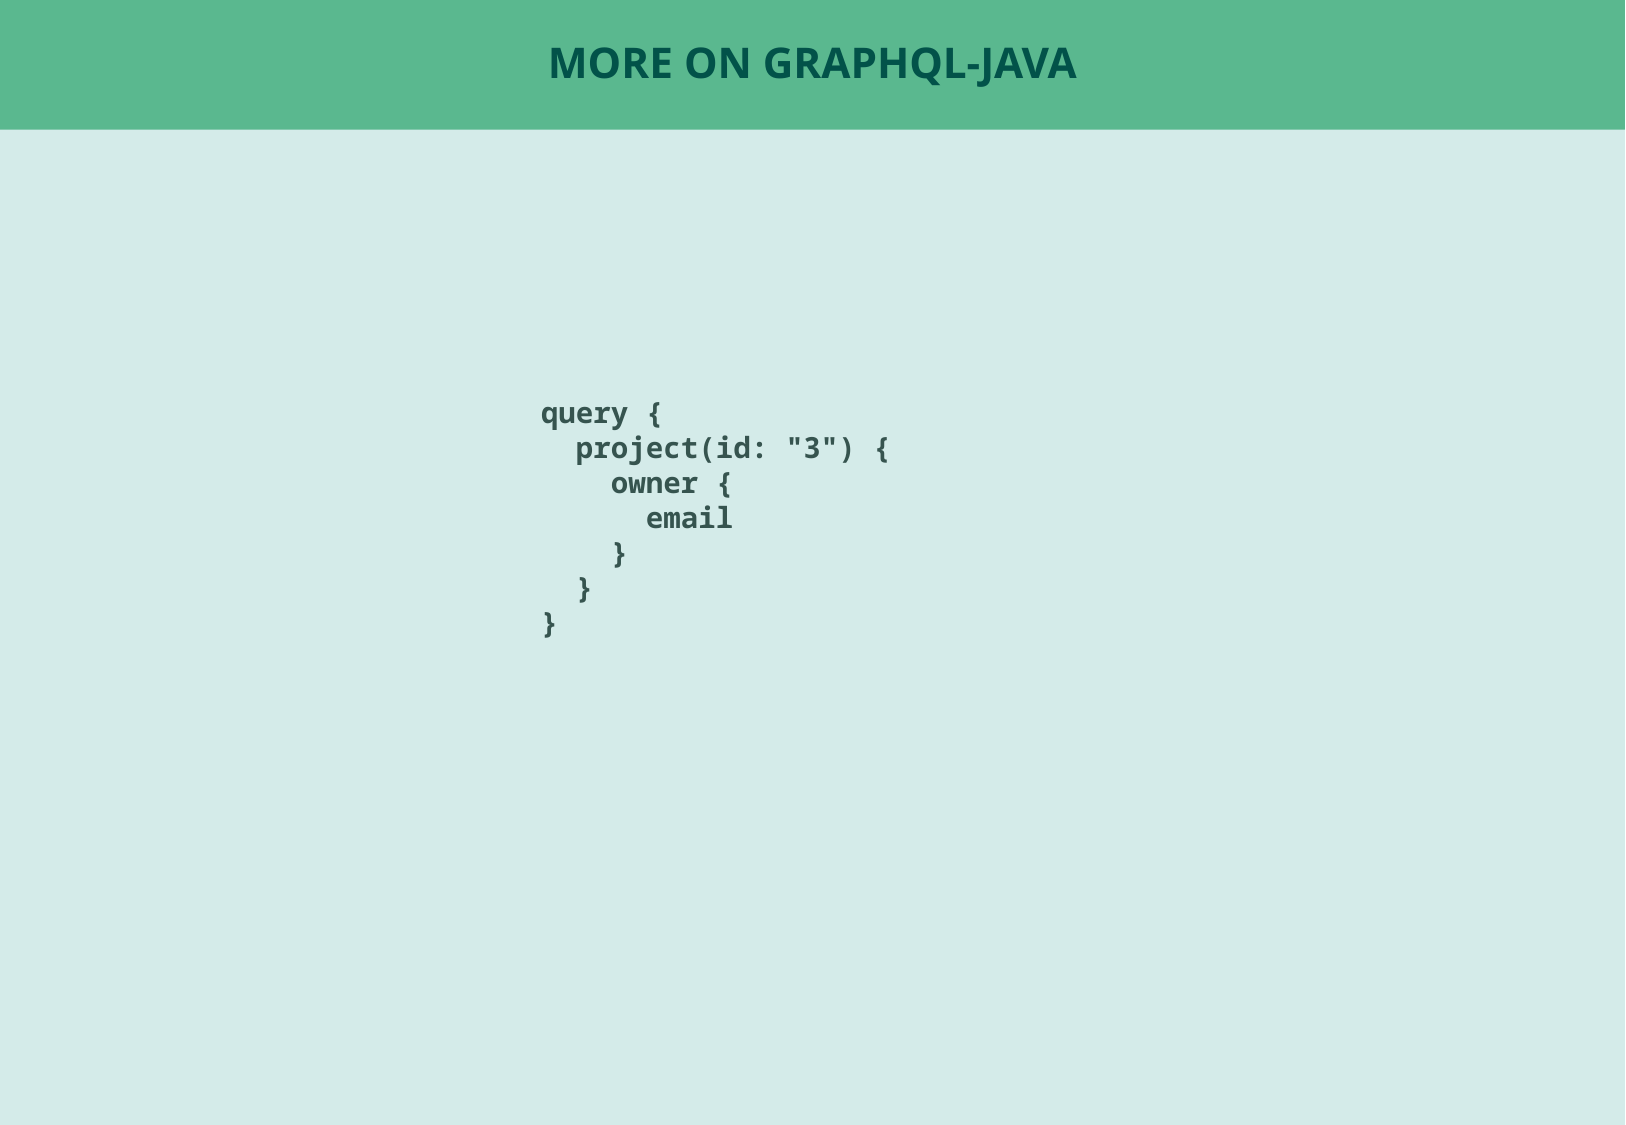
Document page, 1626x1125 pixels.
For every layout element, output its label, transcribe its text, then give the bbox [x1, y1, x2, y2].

title More on Graphql-Java [0, 0, 1625, 130]
text_box query { project(id: "3") { owner { email } } } [526, 387, 1149, 647]
